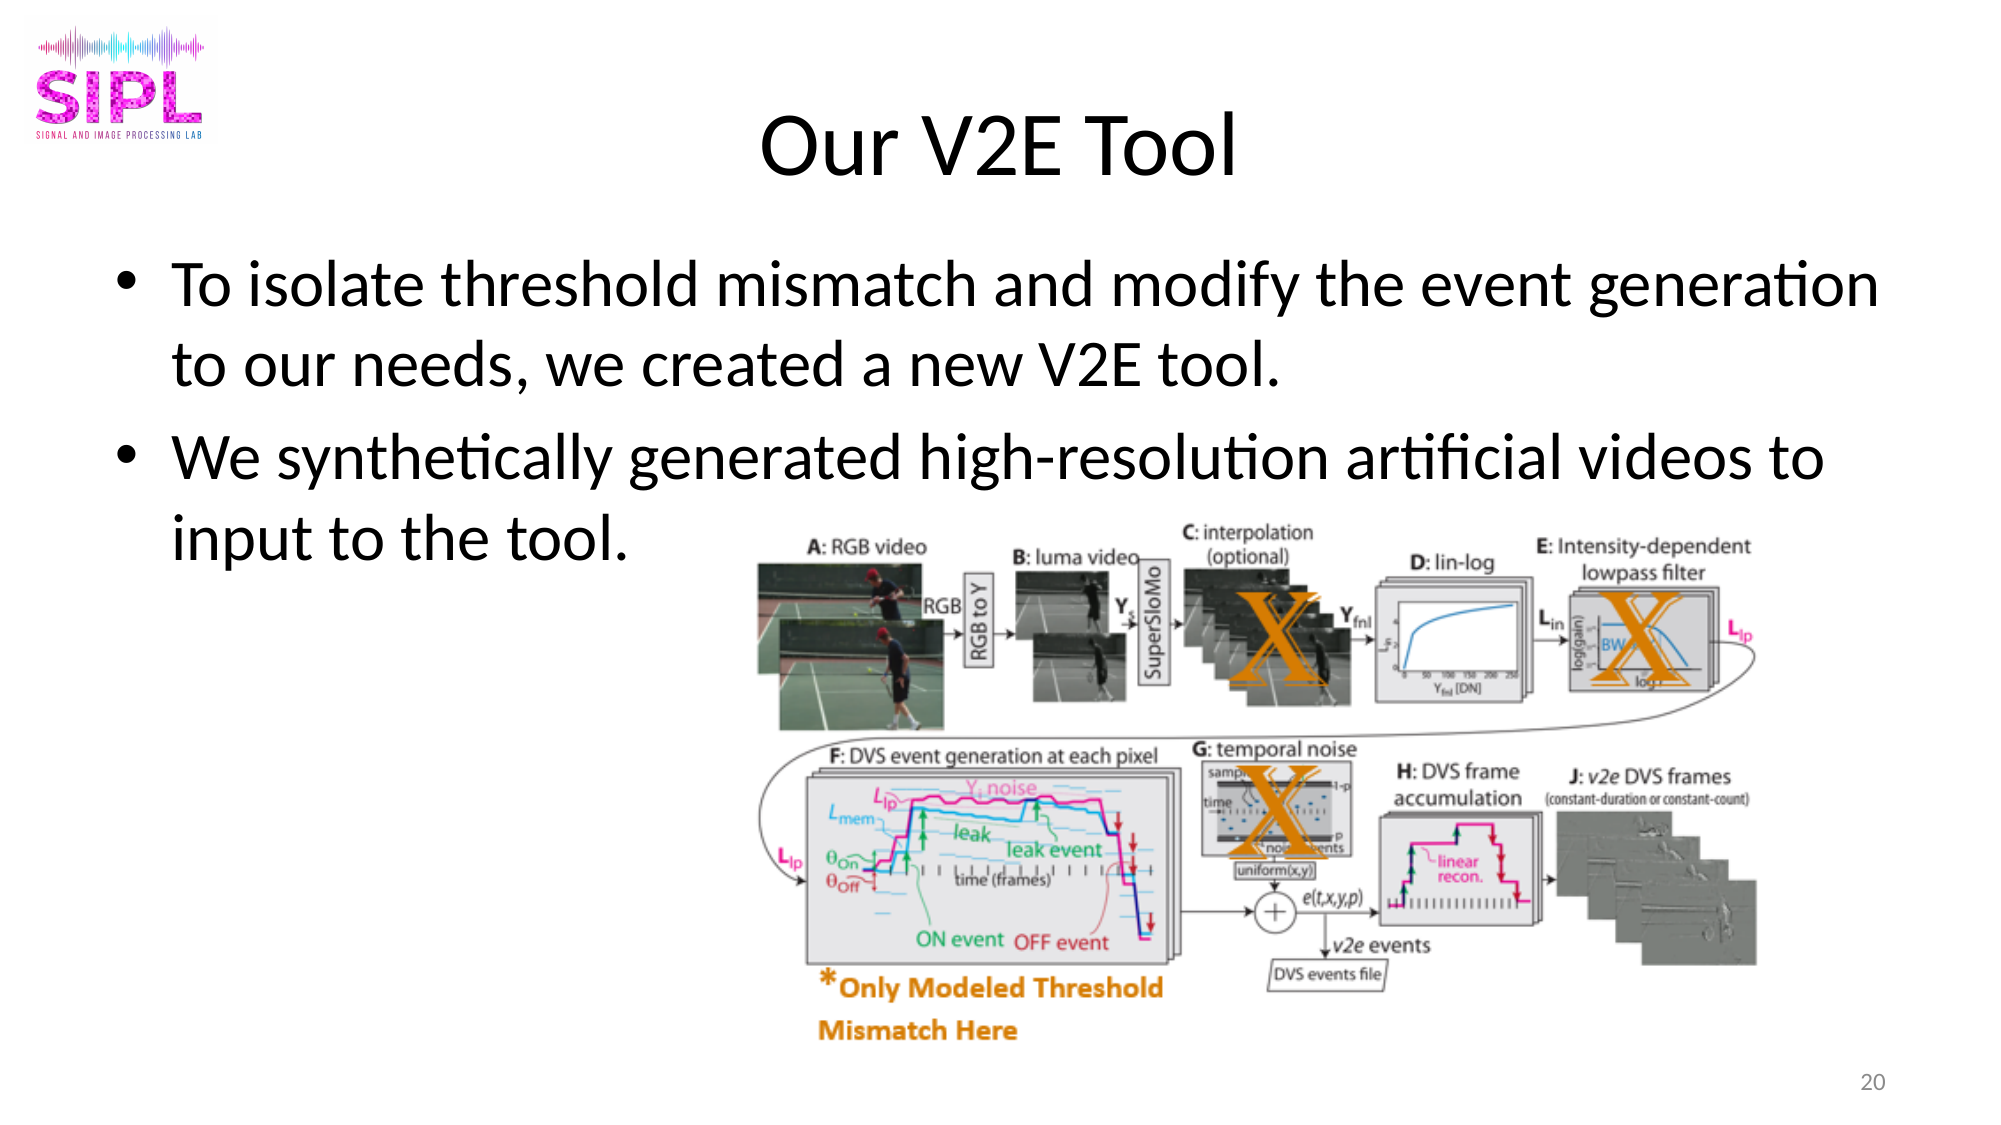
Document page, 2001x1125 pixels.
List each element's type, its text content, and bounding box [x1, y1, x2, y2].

list To isolate threshold mismatch and modify the event generation to our needs, we created a new V2E tool. We synthetically generated high-resolution artificial videos to input to the tool. [99, 232, 1900, 975]
picture [24, 15, 218, 144]
title Our V2E Tool [99, 45, 1900, 232]
slide_number 20 [1434, 1050, 1901, 1111]
picture [699, 489, 1821, 1065]
